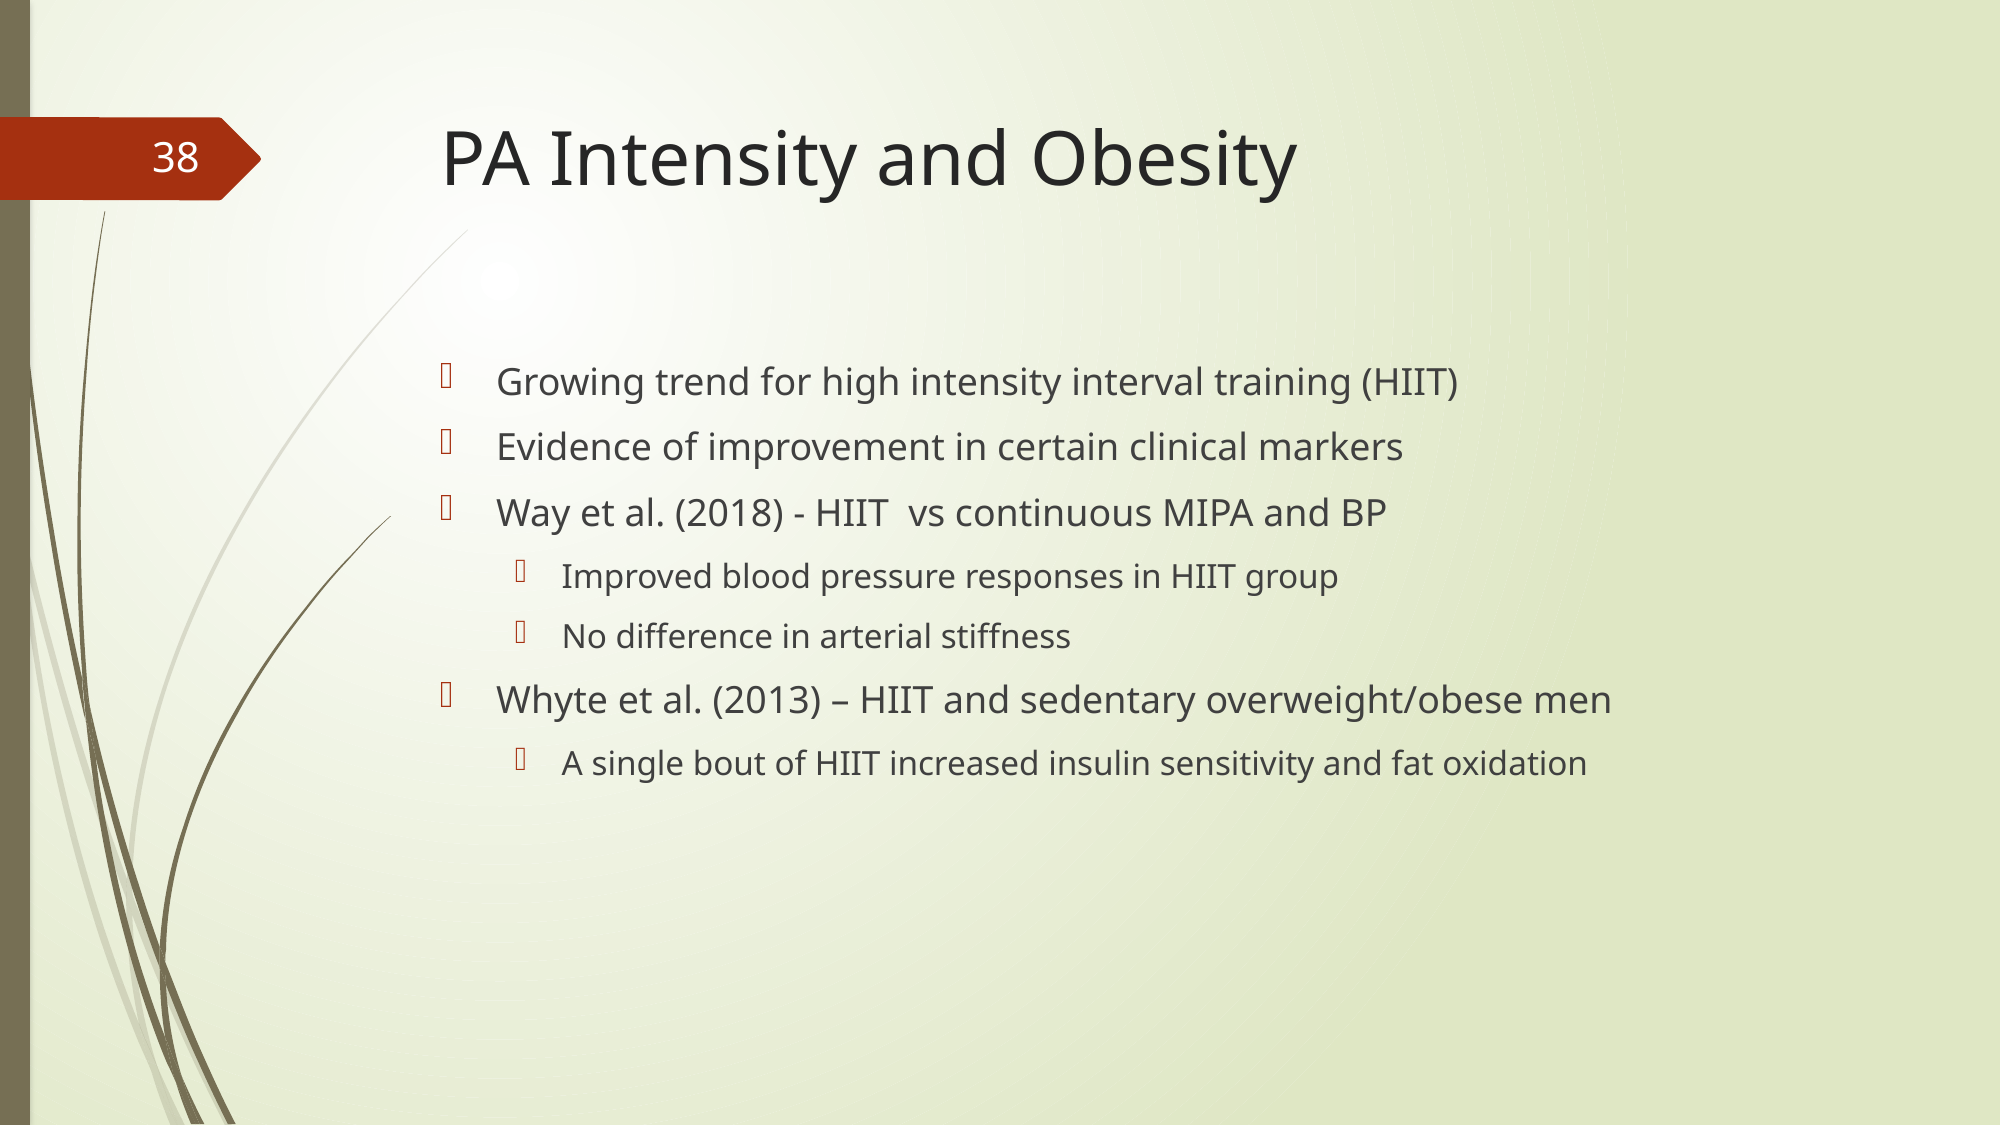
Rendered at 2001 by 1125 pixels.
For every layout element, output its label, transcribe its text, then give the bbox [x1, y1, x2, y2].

slide_number 38 [87, 129, 216, 190]
list Growing trend for high intensity interval training (HIIT) Evidence of improvement in certain clinical markers Way et al. (2018) - HIIT vs continuous MIPA and BP Improved blood pressure responses in HIIT group No difference in arterial stiffness Whyte et al. (2013) – HIIT and sedentary overweight/obese men A single bout of HIIT increased insulin sensitivity and fat oxidation [424, 350, 1888, 970]
title PA Intensity and Obesity [425, 102, 1888, 313]
